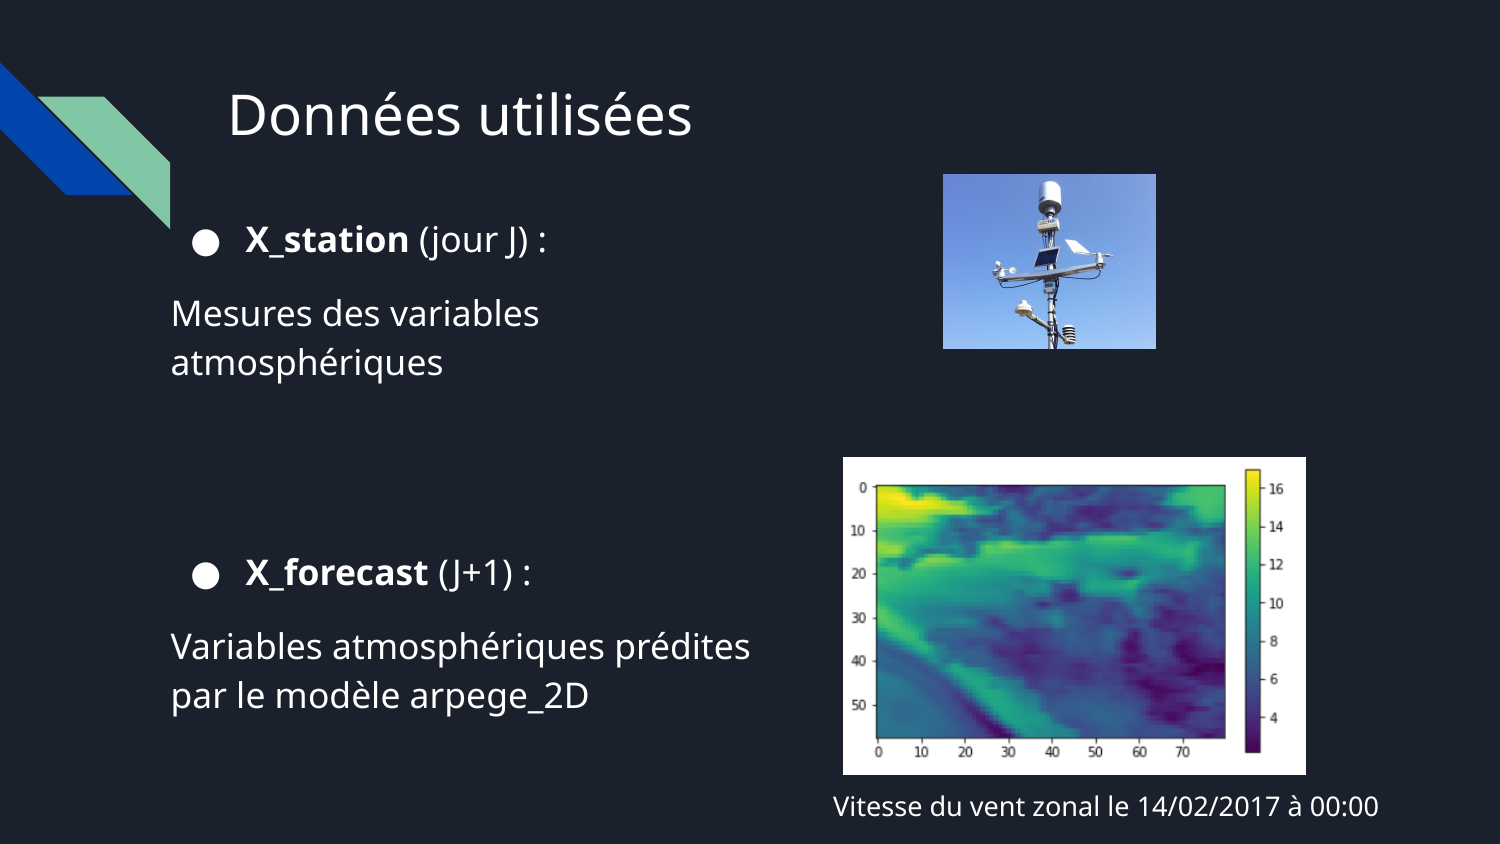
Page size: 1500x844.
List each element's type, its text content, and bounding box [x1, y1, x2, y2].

text_box Vitesse du vent zonal le 14/02/2017 à 00:00 [818, 774, 1488, 838]
picture [842, 457, 1306, 775]
title Données utilisées [212, 64, 1368, 175]
picture [942, 174, 1156, 350]
list X_station (jour J) : Mesures des variables atmosphériques X_forecast (J+1) : Variables atmosphériques prédites par le modèle arpege_2D [155, 195, 799, 742]
